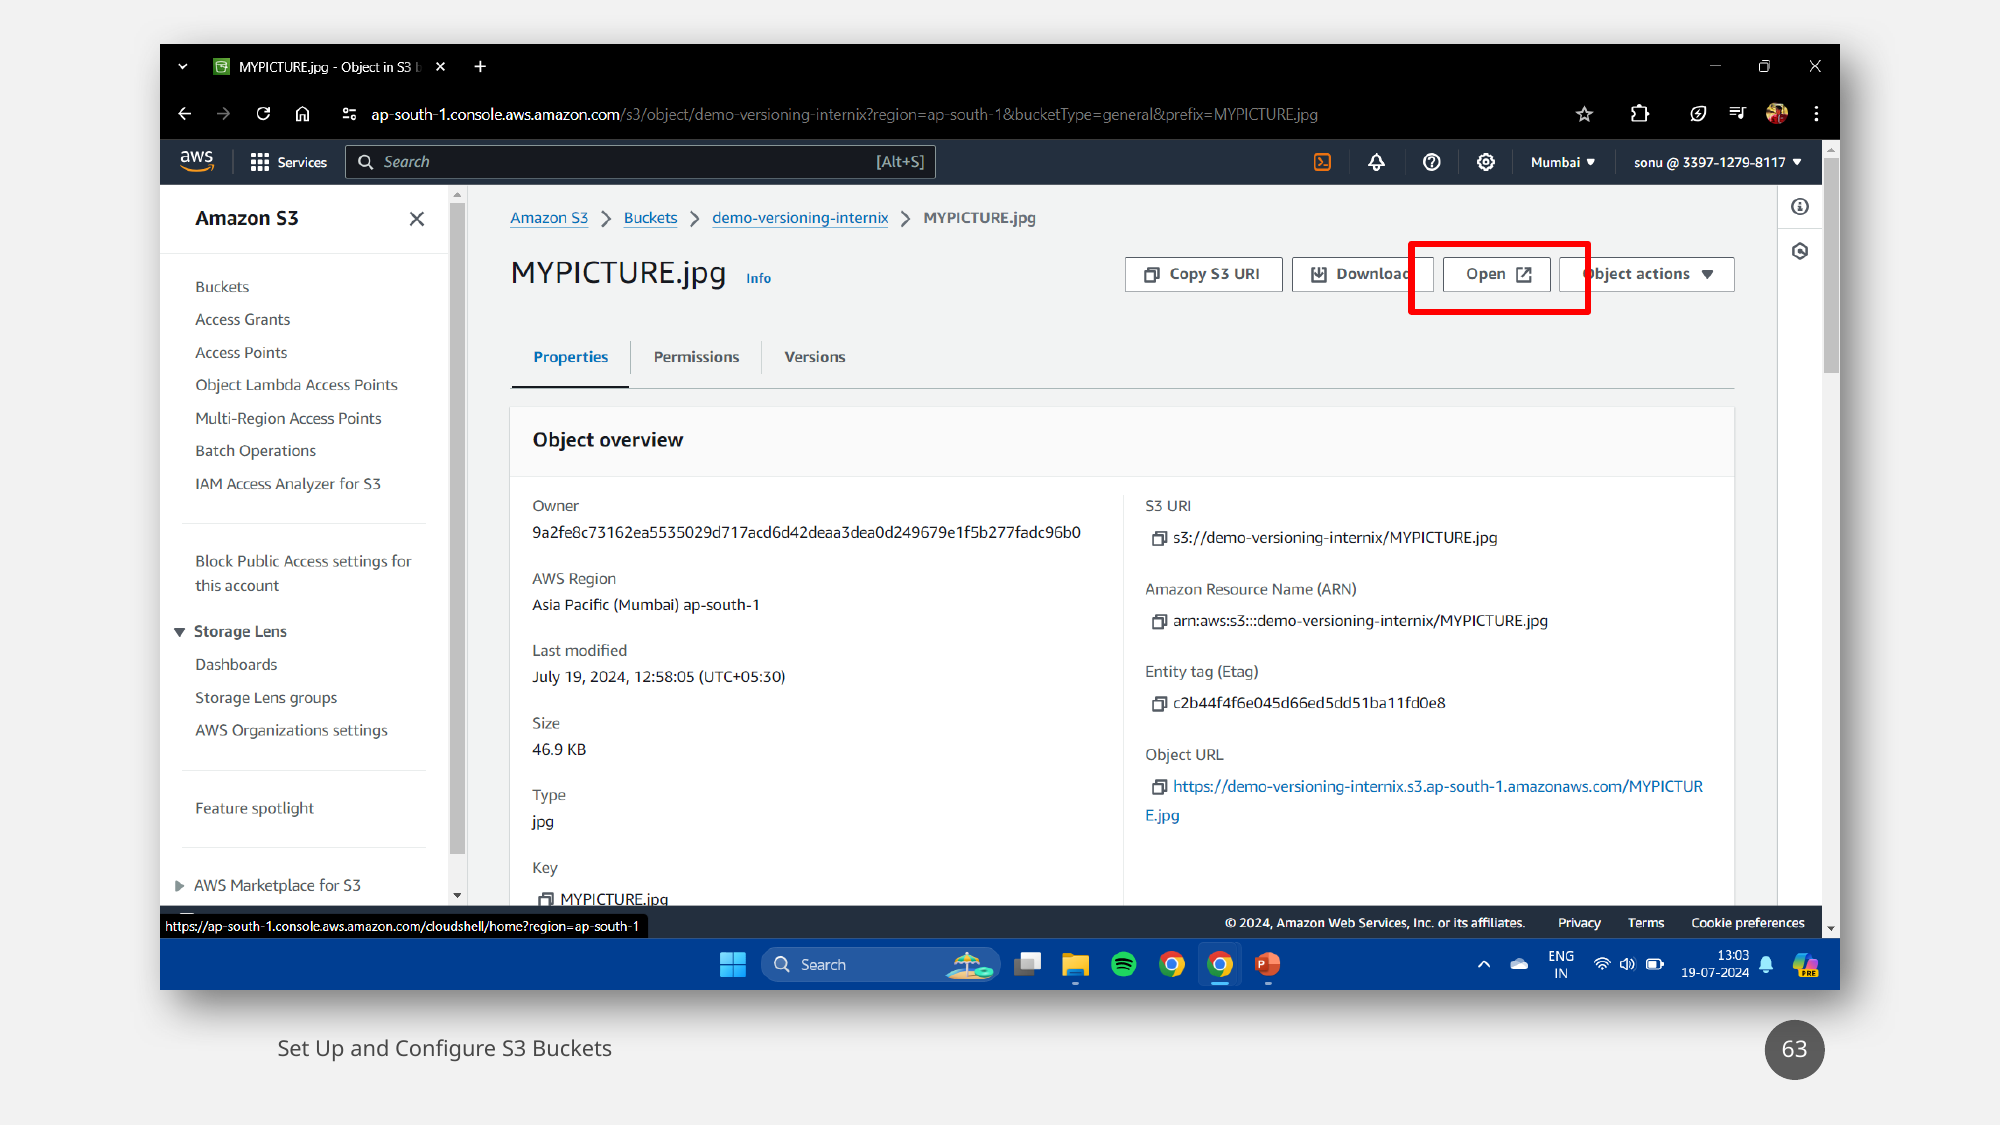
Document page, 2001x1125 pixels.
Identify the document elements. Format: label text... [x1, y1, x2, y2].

picture [160, 44, 1840, 990]
slide_number 63 [1764, 1039, 1825, 1080]
footer Set Up and Configure S3 Buckets [262, 1039, 1231, 1076]
